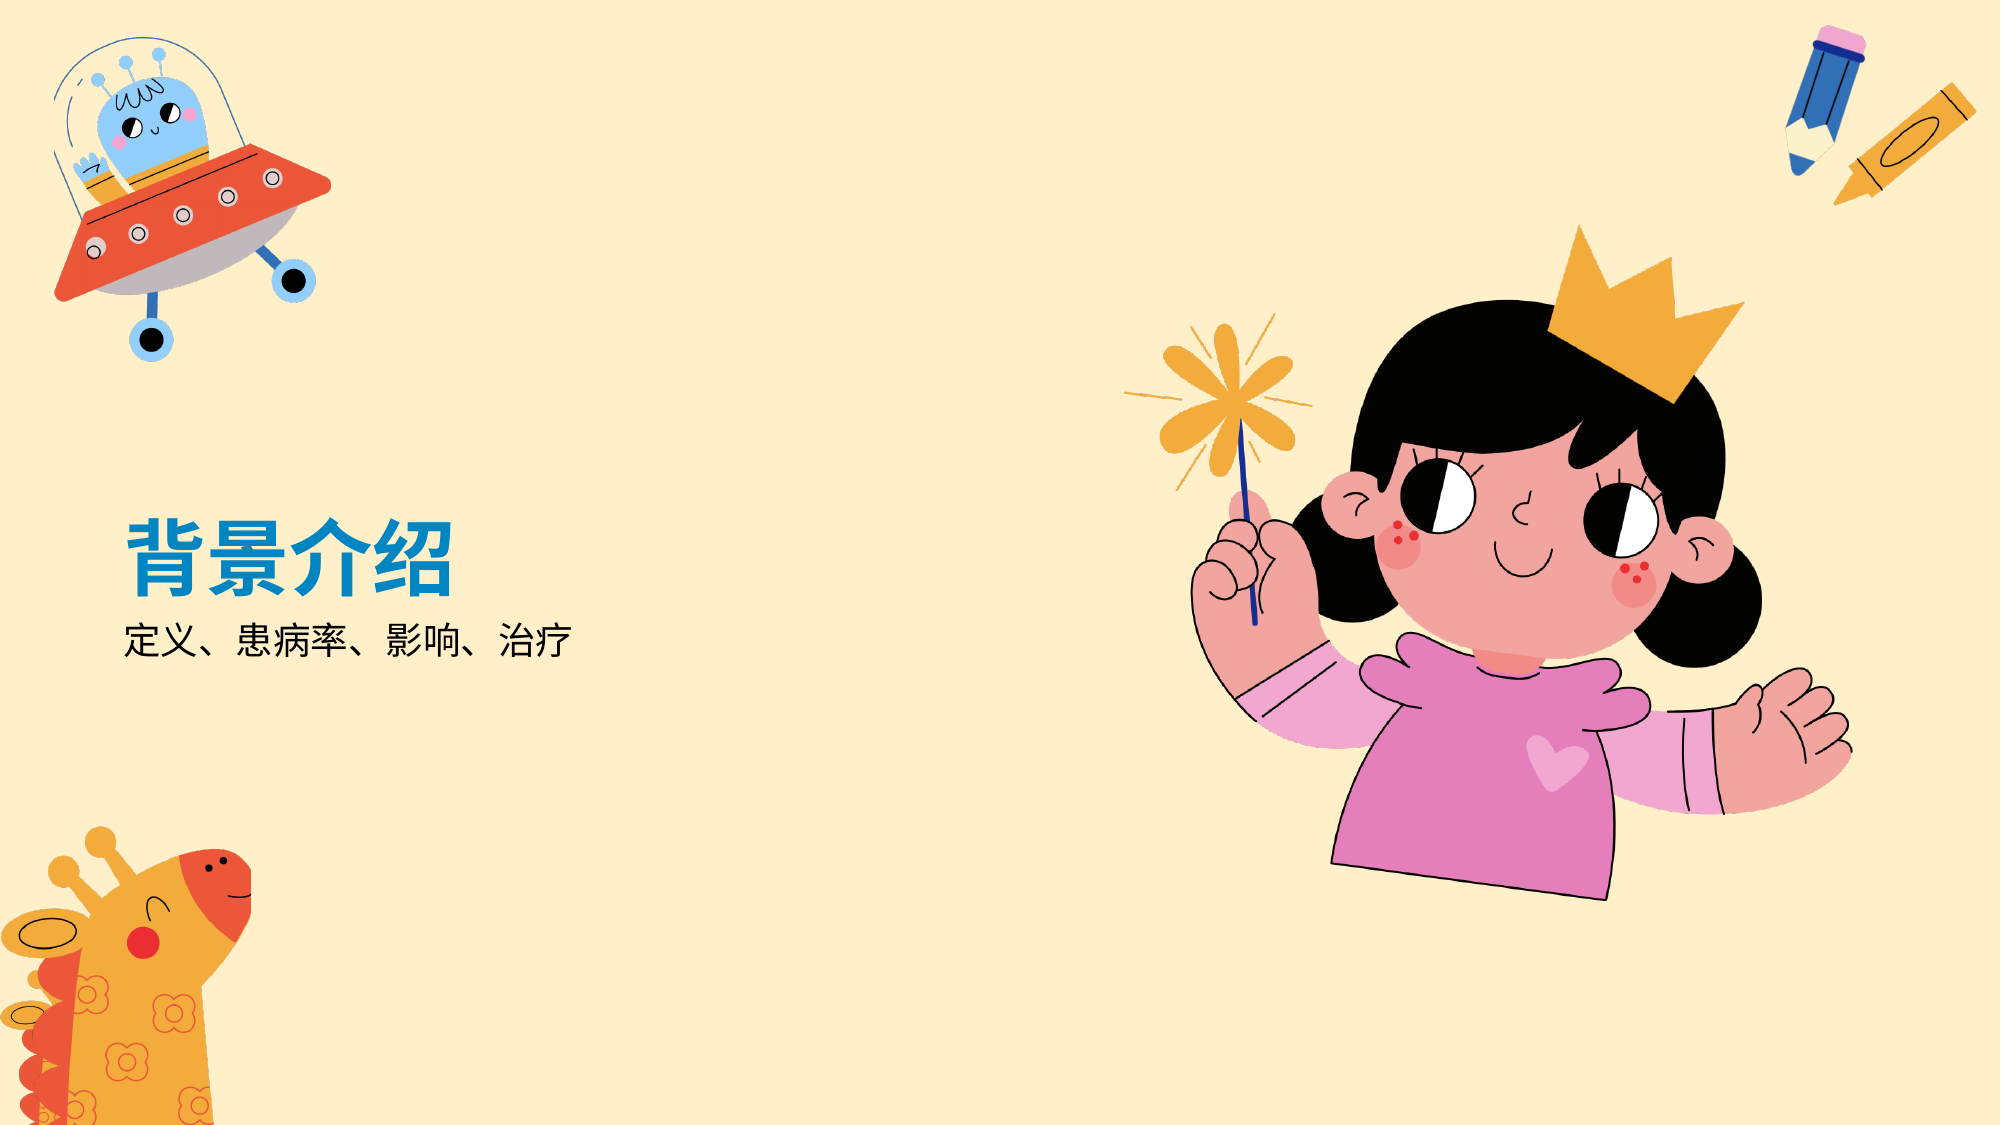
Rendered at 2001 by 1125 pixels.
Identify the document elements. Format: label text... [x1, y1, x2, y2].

picture [1741, 13, 1977, 206]
list 定义、患病率、影响、治疗 [108, 615, 1155, 1007]
picture [54, 33, 331, 362]
title 背景介绍 [108, 411, 1049, 615]
picture [1123, 224, 1853, 901]
picture [0, 826, 251, 1125]
